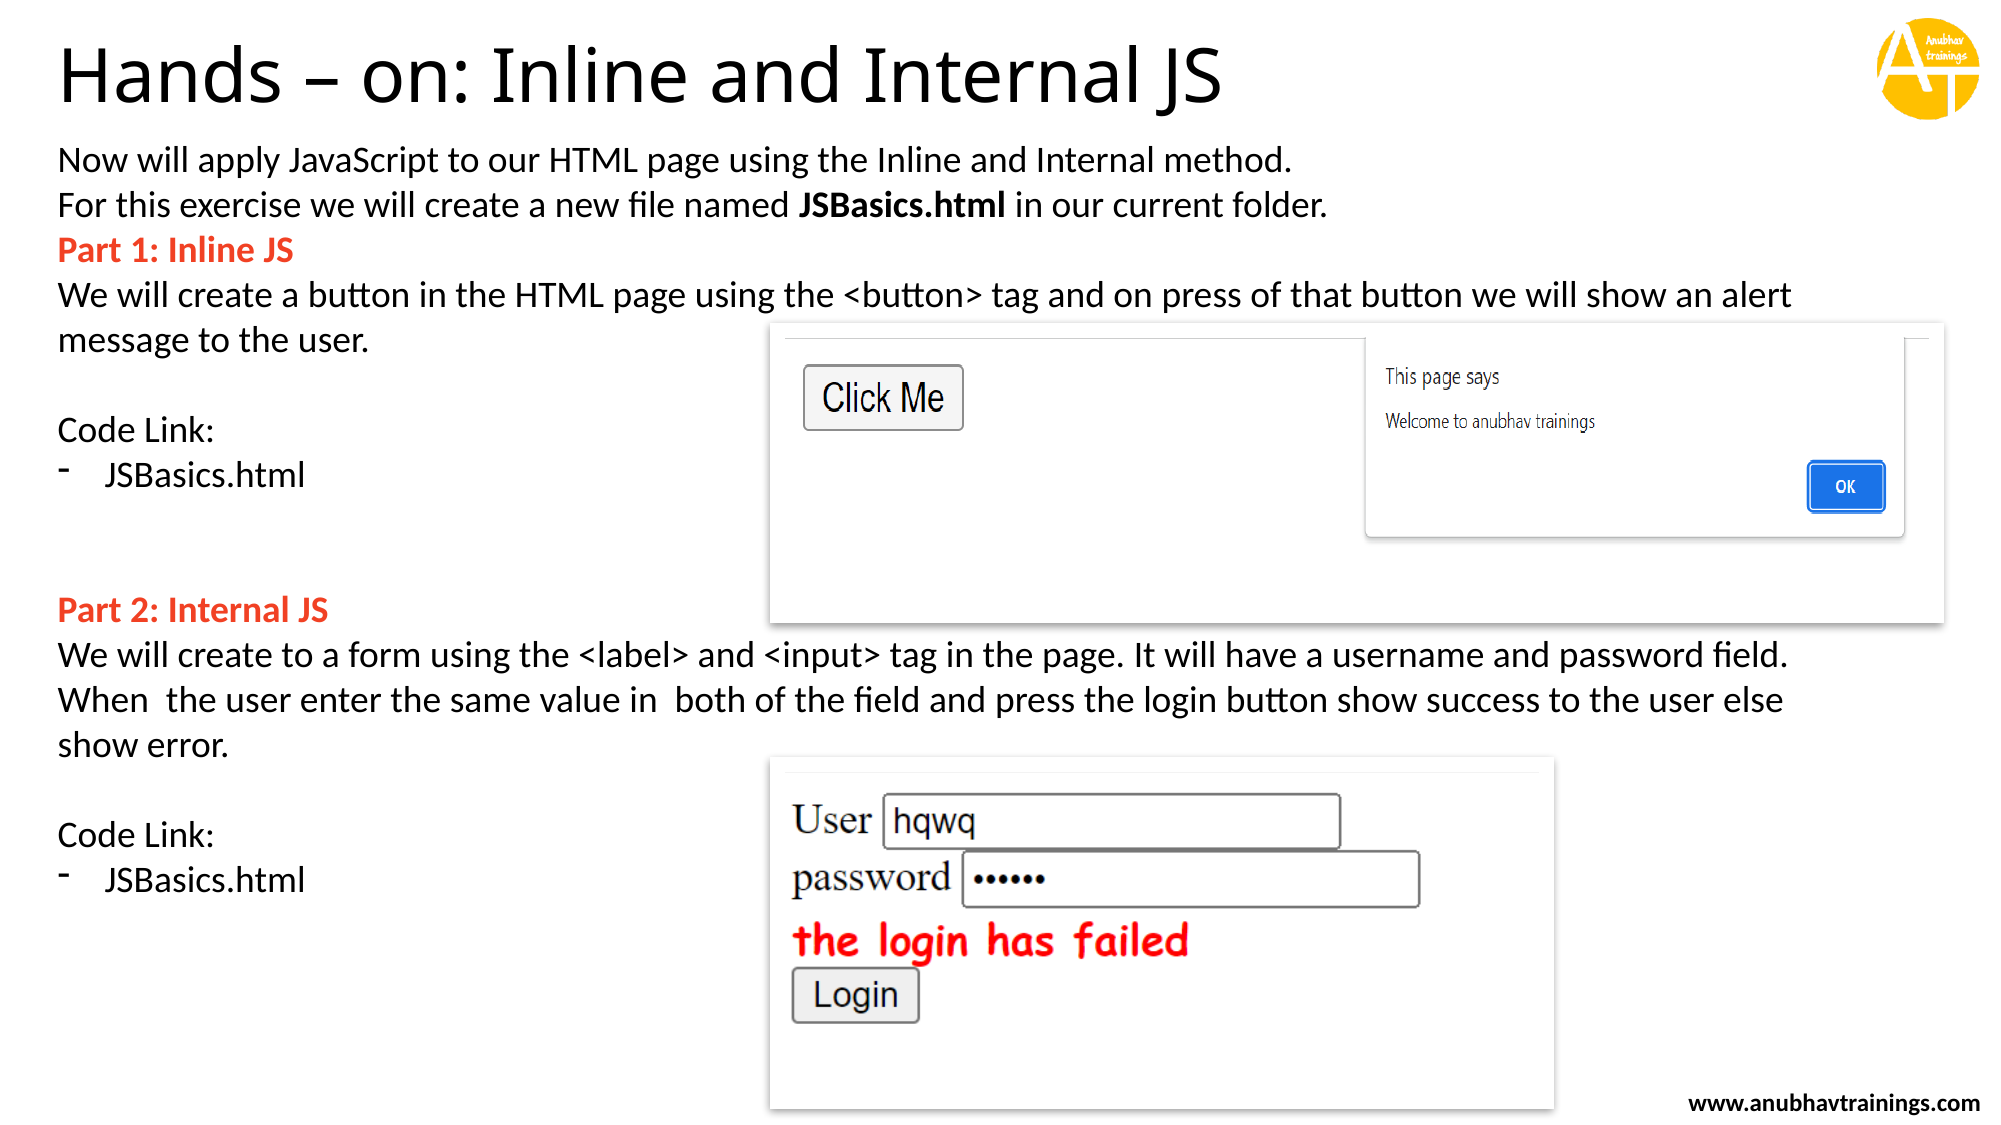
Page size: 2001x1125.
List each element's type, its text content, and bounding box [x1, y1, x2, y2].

picture [784, 771, 1540, 1095]
picture [784, 337, 1930, 609]
footer www.anubhavtrainings.com [1669, 1089, 2000, 1114]
picture [1866, 11, 1985, 128]
text_box Hands – on: Inline and Internal JS [42, 30, 1866, 127]
text_box Now will apply JavaScript to our HTML page using the Inline and Internal method. For this exercise we will create a new file named JSBasics.html in our current folder. Part 1: Inline JS We will create a button in the HTML page using the <button> tag and on press of that button we will show an alert message to the user. Code Link: JSBasics.html Part 2: Internal JS We will create to a form using the <label> and <input> tag in the page. It will have a username and password field. When the user enter the same value in both of the field and press the login button show success to the user else show error. Code Link: JSBasics.html [42, 127, 1874, 908]
